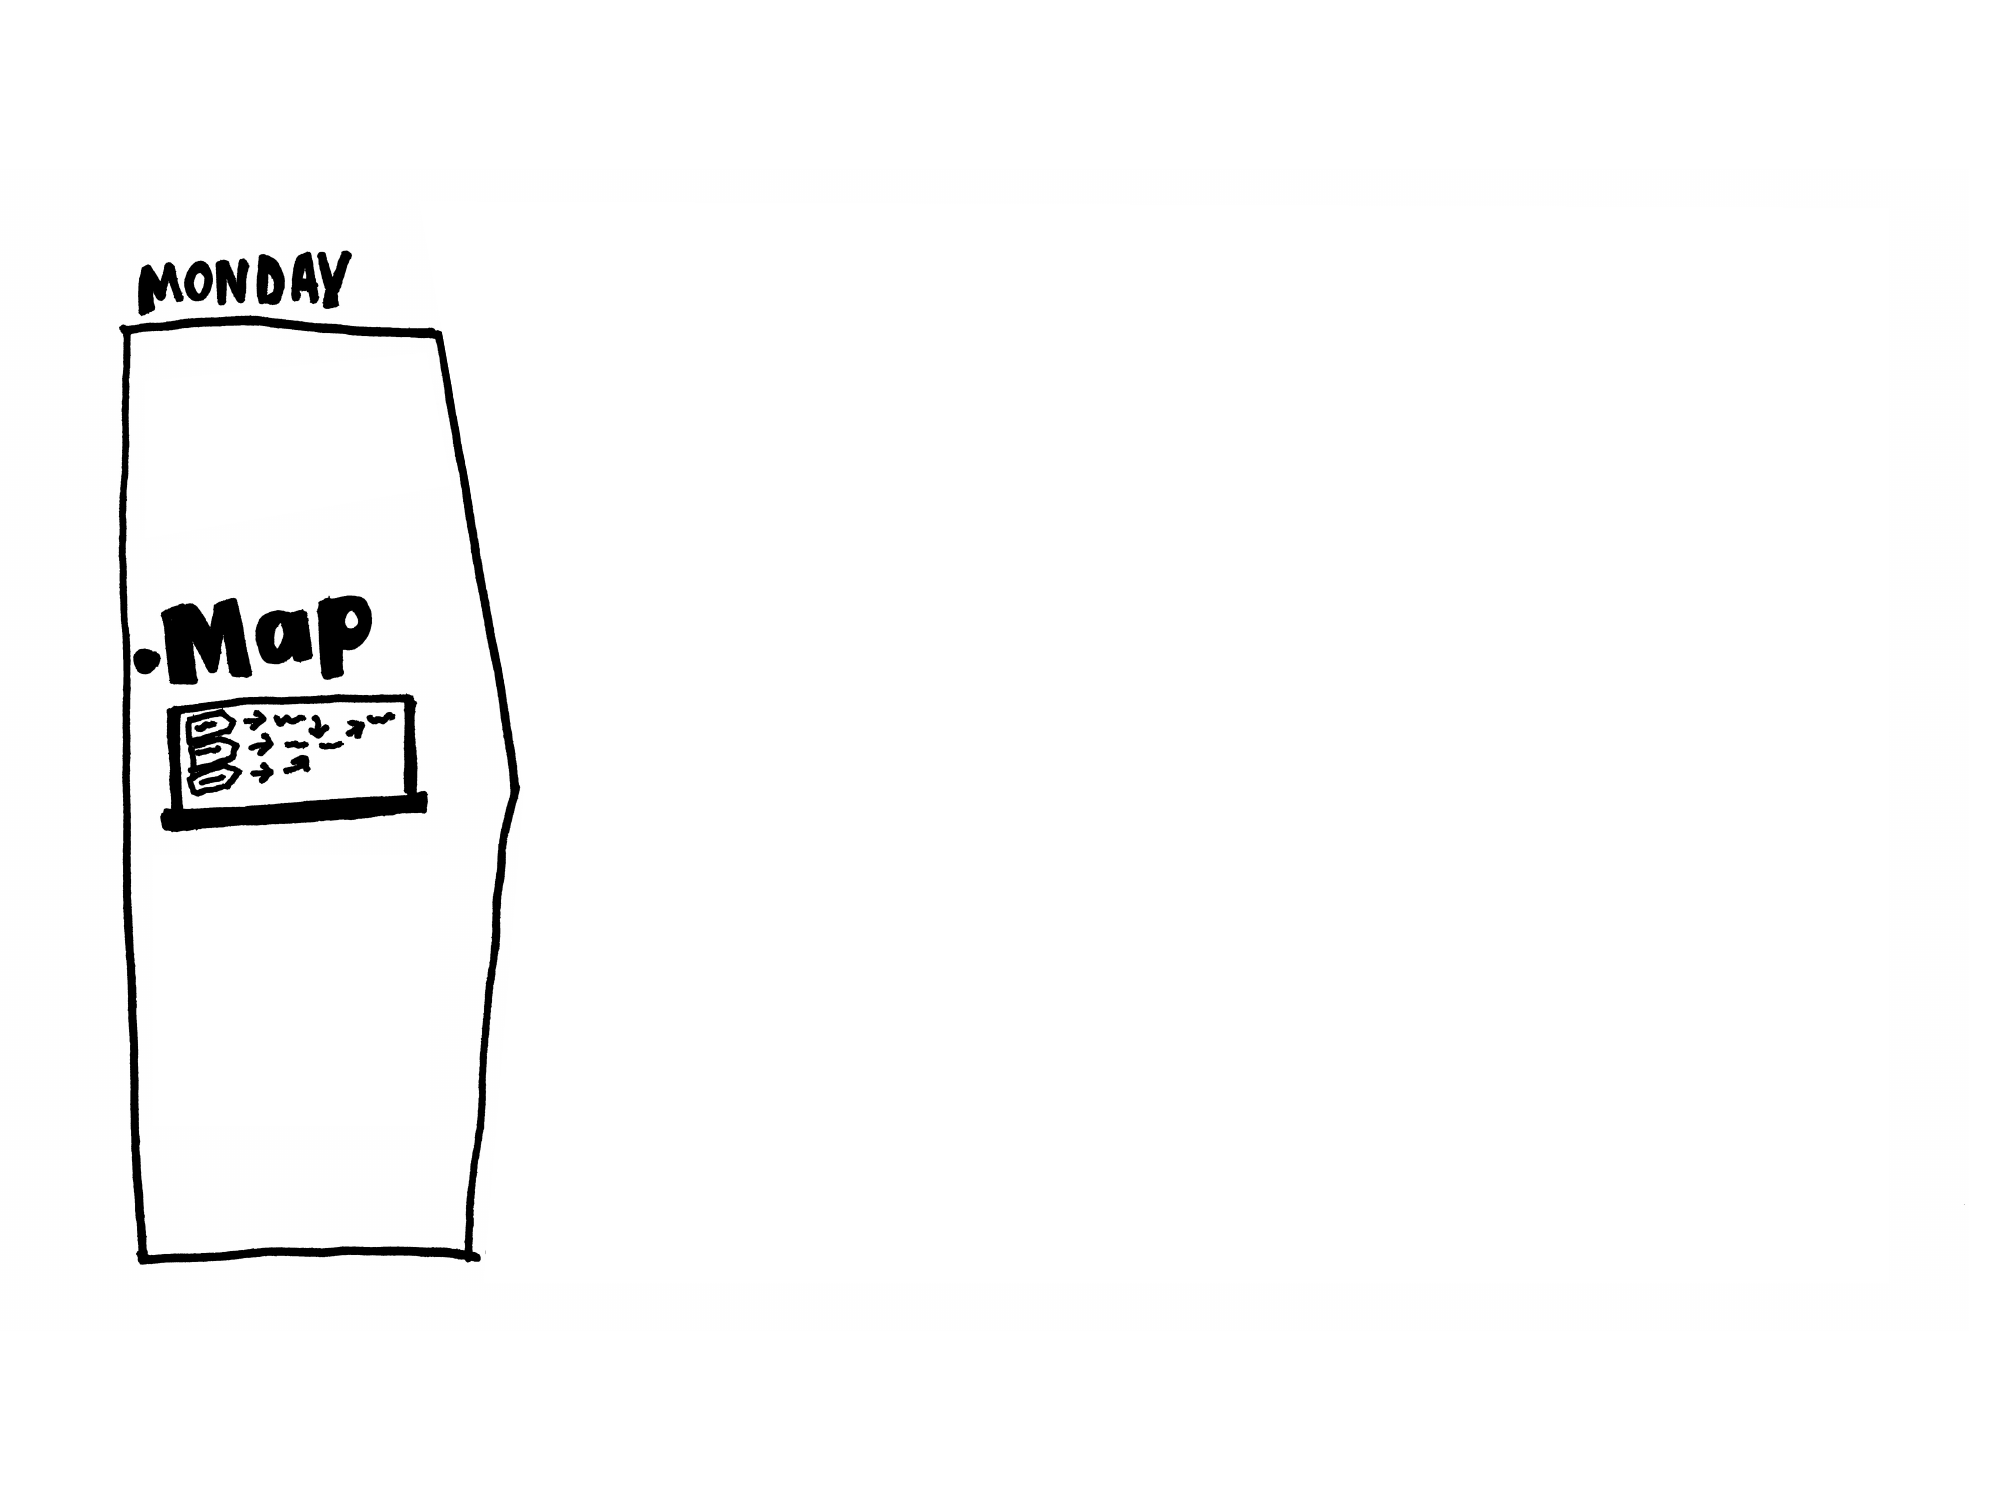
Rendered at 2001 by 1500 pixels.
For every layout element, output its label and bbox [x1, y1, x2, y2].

text_box [0, 168, 1969, 1332]
